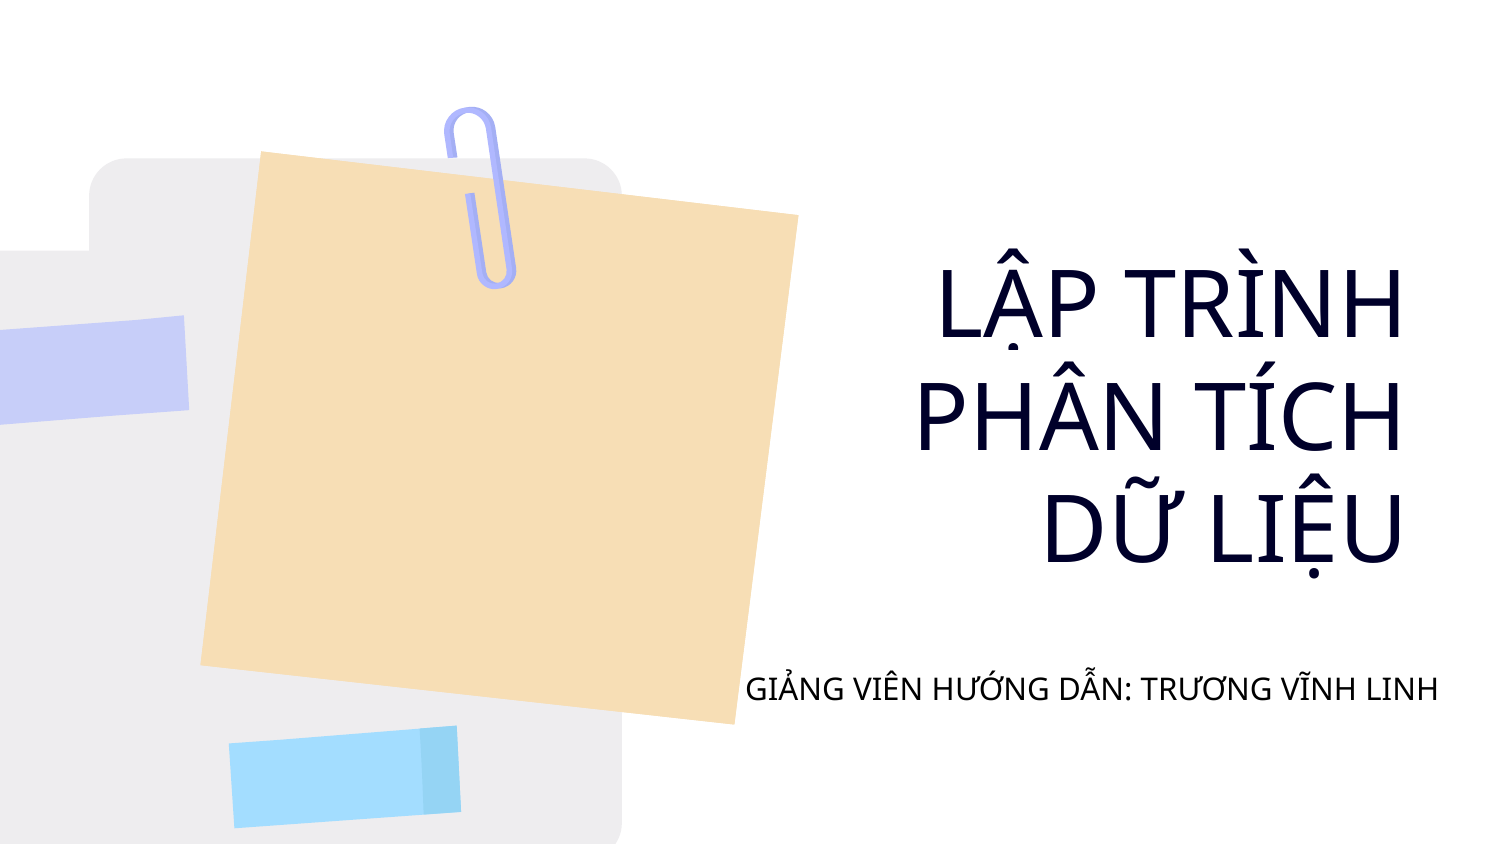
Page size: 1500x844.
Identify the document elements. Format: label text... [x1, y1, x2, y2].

text_box [468, 106, 517, 289]
text_box [0, 158, 622, 844]
text_box [450, 114, 464, 158]
text_box GIẢNG VIÊN HƯỚNG DẪN: TRƯƠNG VĨNH LINH [712, 654, 1455, 789]
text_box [227, 725, 464, 829]
text_box [444, 107, 513, 290]
text_box [200, 151, 799, 723]
text_box LẬP TRÌNH PHÂN TÍCH DỮ LIỆU [791, 228, 1423, 510]
text_box [0, 315, 190, 425]
